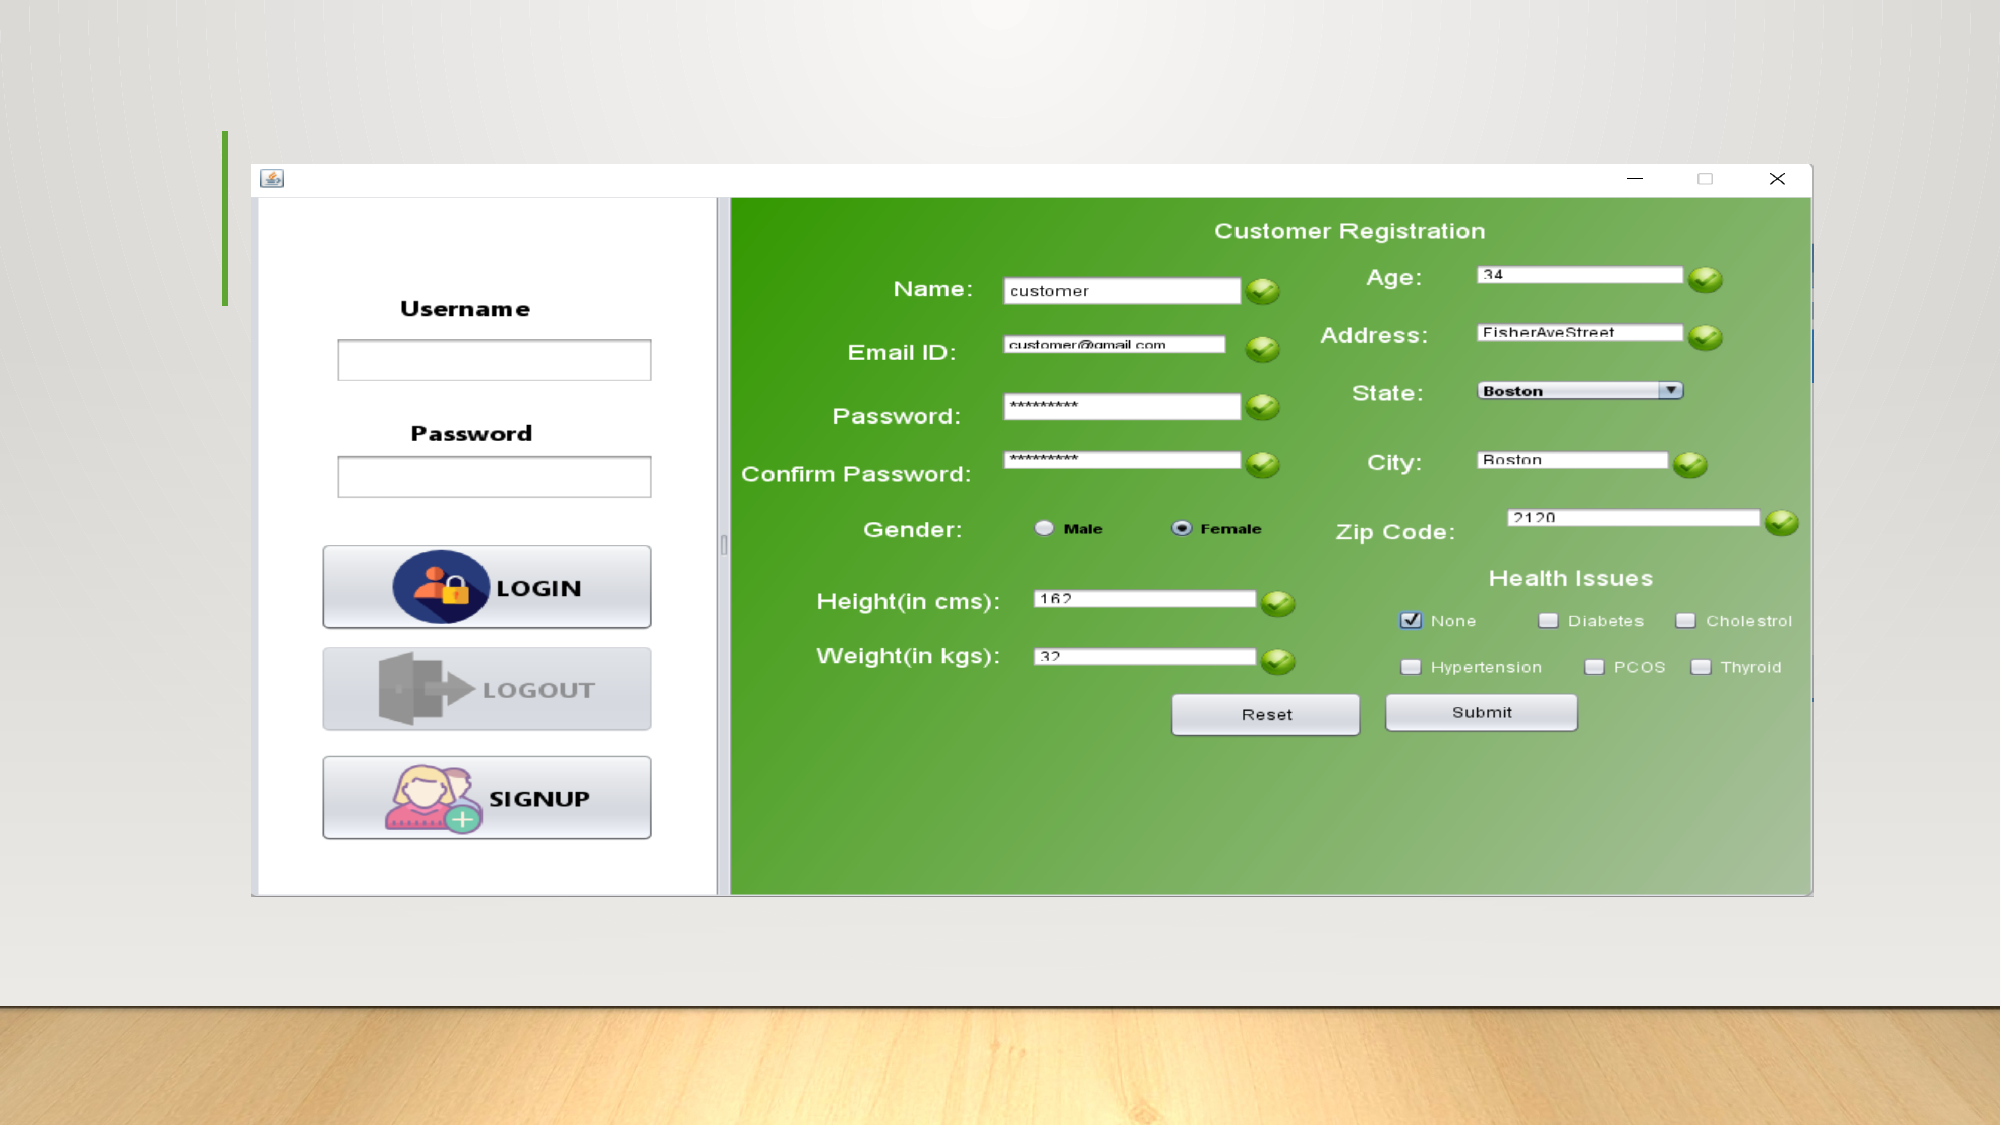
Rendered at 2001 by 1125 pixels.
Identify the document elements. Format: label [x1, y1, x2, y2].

picture [0, 1006, 2000, 1125]
list [251, 163, 1814, 897]
